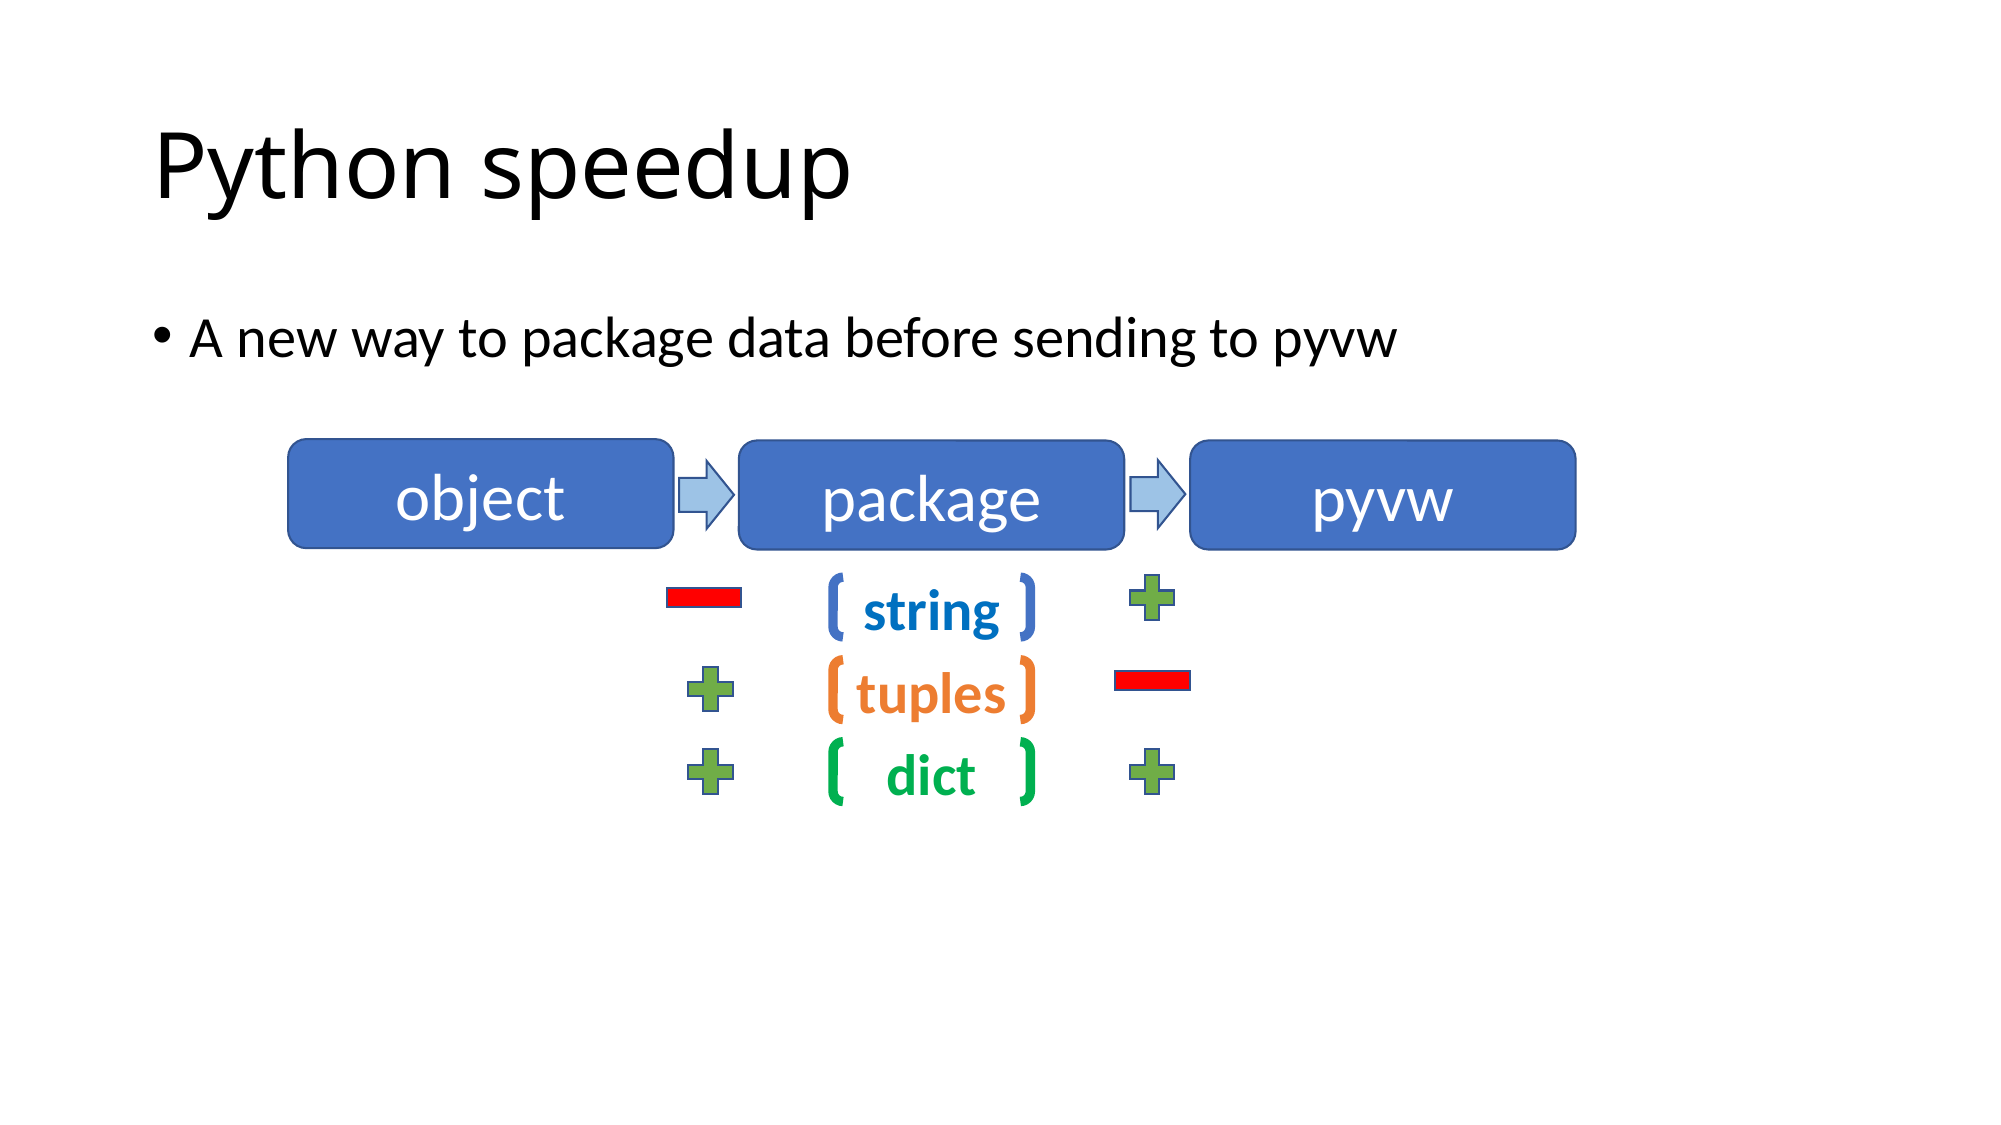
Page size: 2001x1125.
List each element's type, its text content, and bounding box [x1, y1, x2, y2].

list A new way to package data before sending to pyvw [137, 299, 1863, 1014]
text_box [667, 567, 1182, 629]
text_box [680, 658, 1190, 720]
title Python speedup [137, 59, 1863, 278]
text_box string [832, 629, 1031, 638]
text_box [680, 741, 1183, 803]
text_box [288, 439, 1576, 550]
